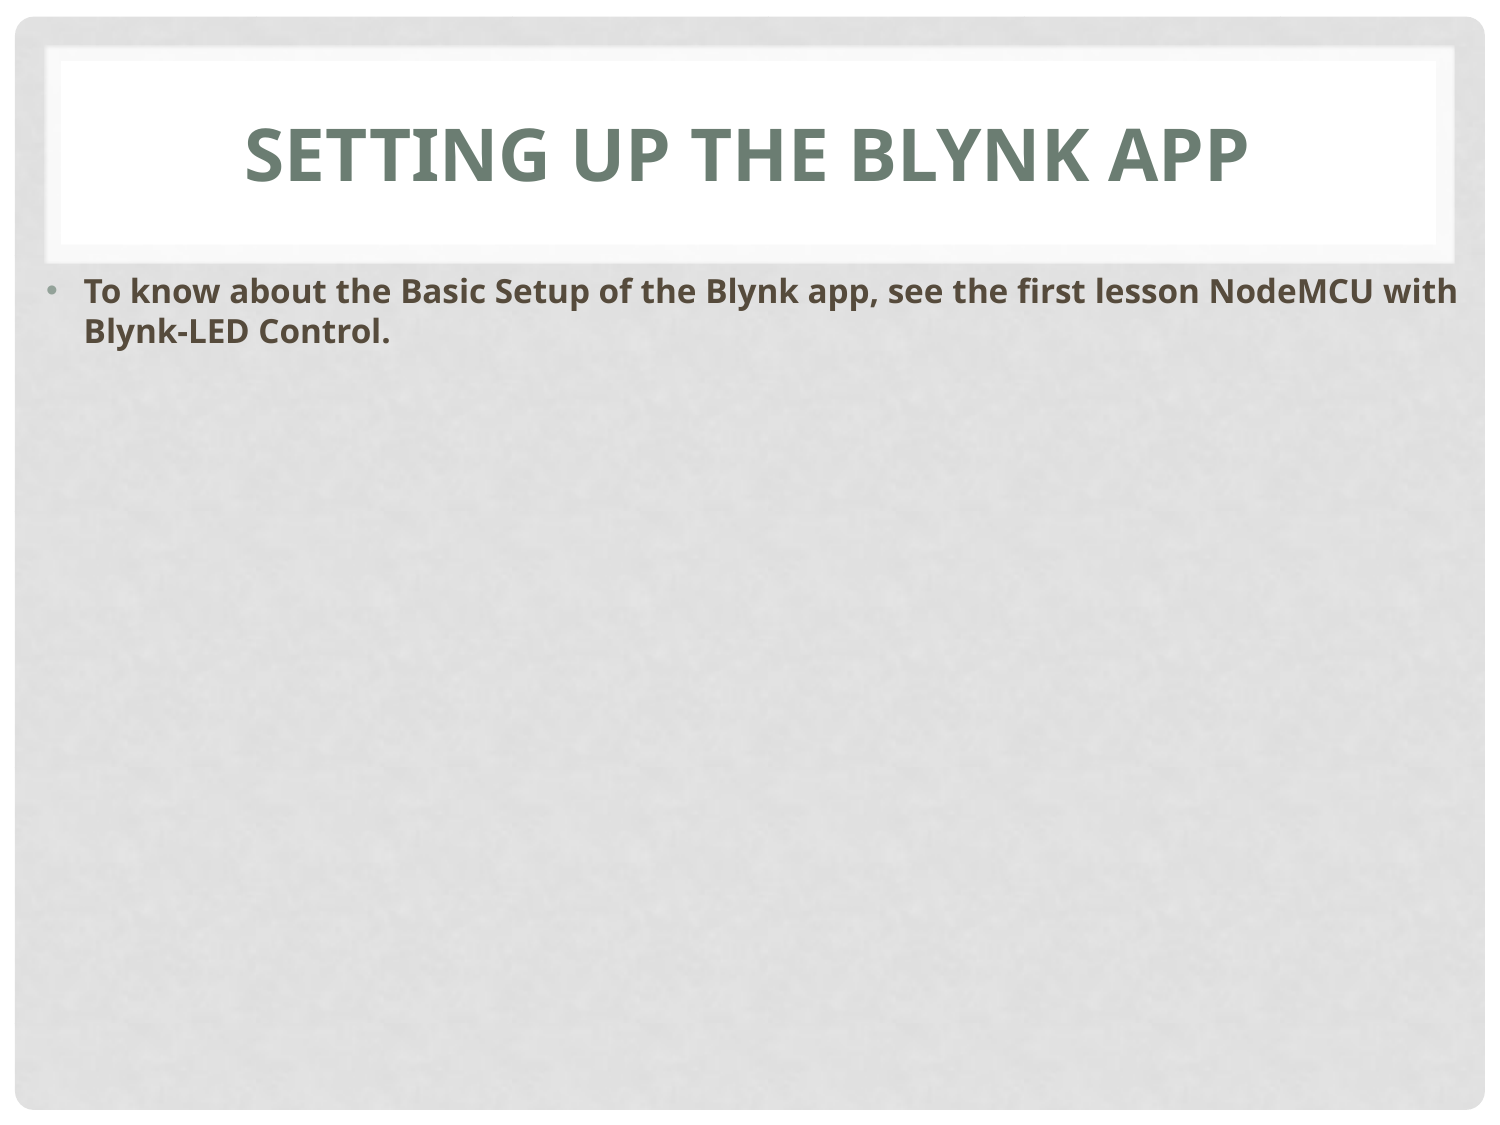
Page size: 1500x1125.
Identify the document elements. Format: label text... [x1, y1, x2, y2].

list To know about the Basic Setup of the Blynk app, see the first lesson NodeMCU with Blynk-LED Control. [12, 262, 1488, 1113]
title Setting Up the Blynk app [69, 66, 1425, 238]
